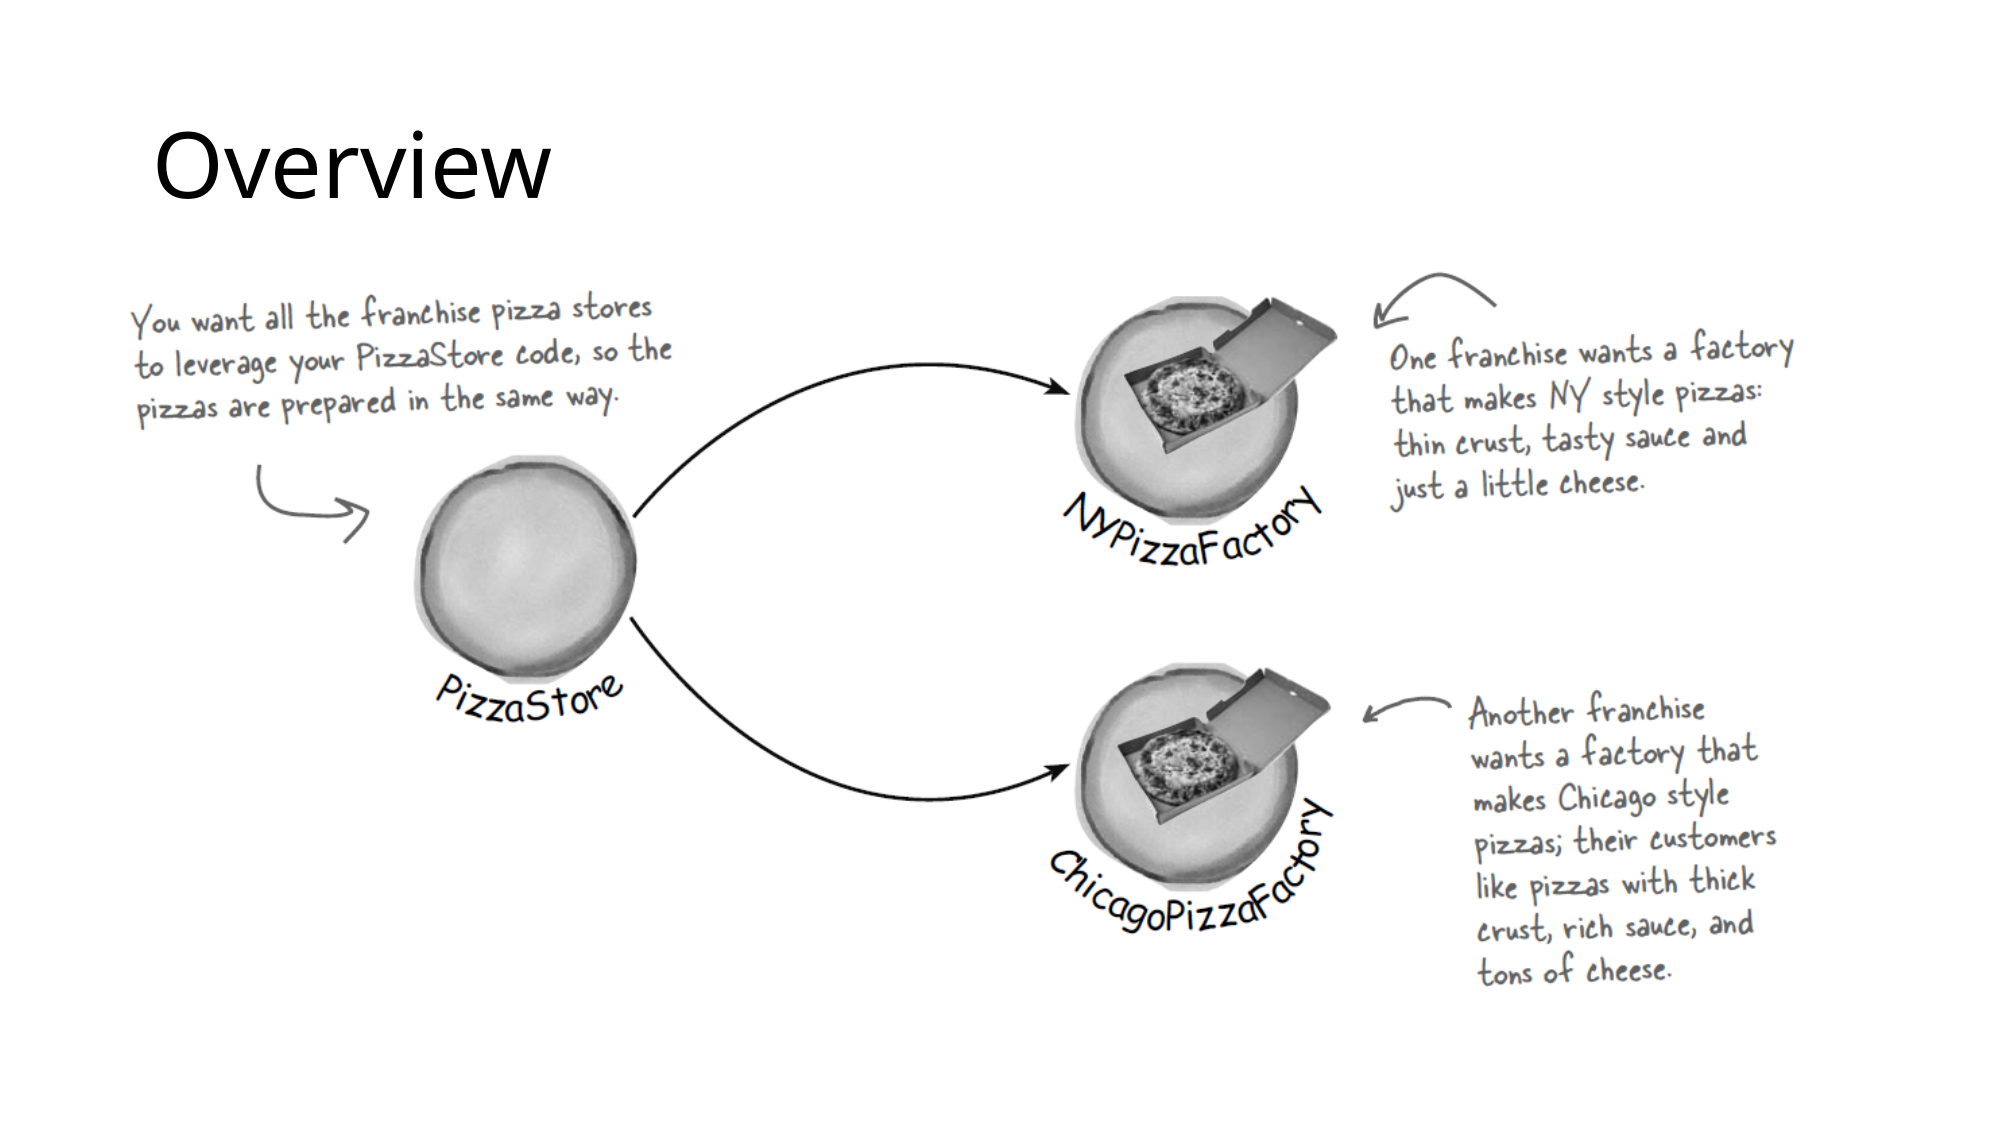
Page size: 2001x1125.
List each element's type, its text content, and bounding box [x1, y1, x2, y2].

title Overview [137, 59, 1863, 278]
picture [97, 264, 1835, 1025]
